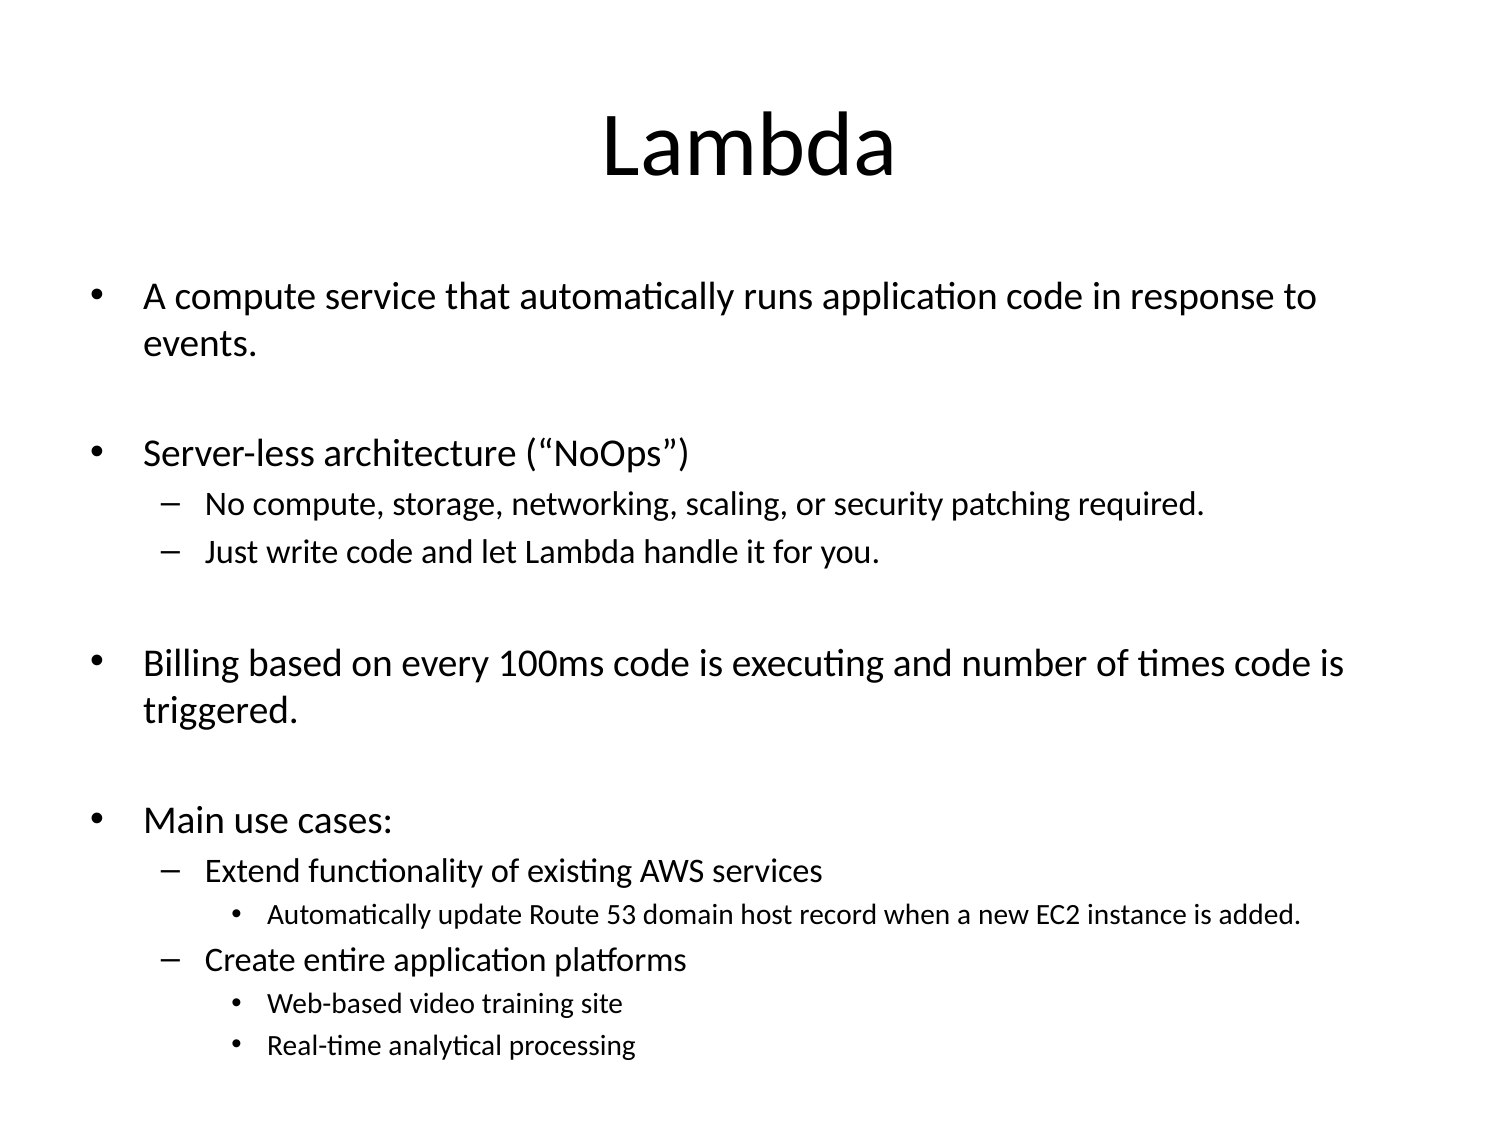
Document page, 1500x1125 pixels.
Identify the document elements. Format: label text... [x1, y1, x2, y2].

list A compute service that automatically runs application code in response to events. Server-less architecture (“NoOps”) No compute, storage, networking, scaling, or security patching required. Just write code and let Lambda handle it for you. Billing based on every 100ms code is executing and number of times code is triggered. Main use cases: Extend functionality of existing AWS services Automatically update Route 53 domain host record when a new EC2 instance is added. Create entire application platforms Web-based video training site Real-time analytical processing [75, 262, 1425, 1074]
title Lambda [75, 45, 1425, 233]
